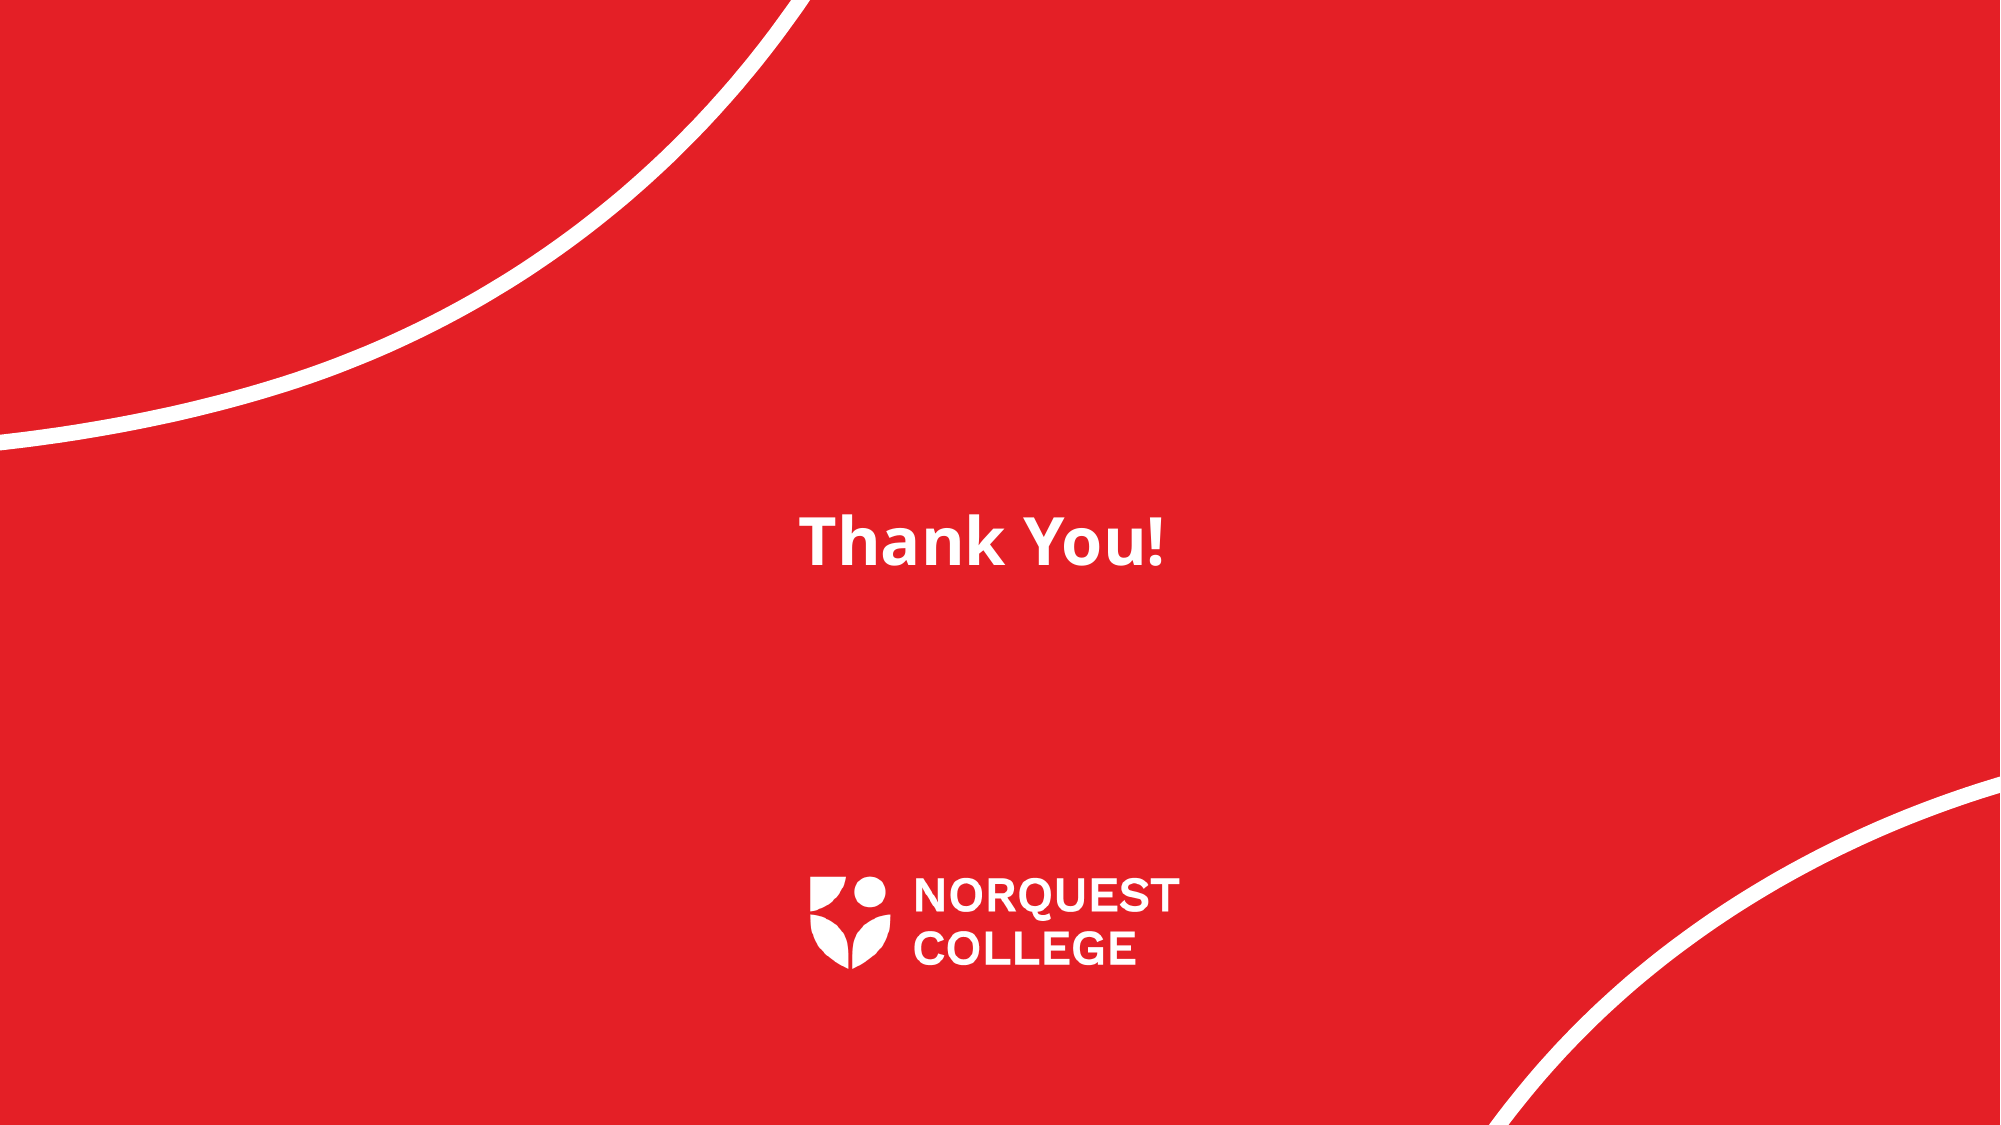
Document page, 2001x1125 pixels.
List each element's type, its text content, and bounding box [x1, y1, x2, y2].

text_box Thank You! [491, 491, 1473, 587]
picture [805, 875, 1184, 970]
